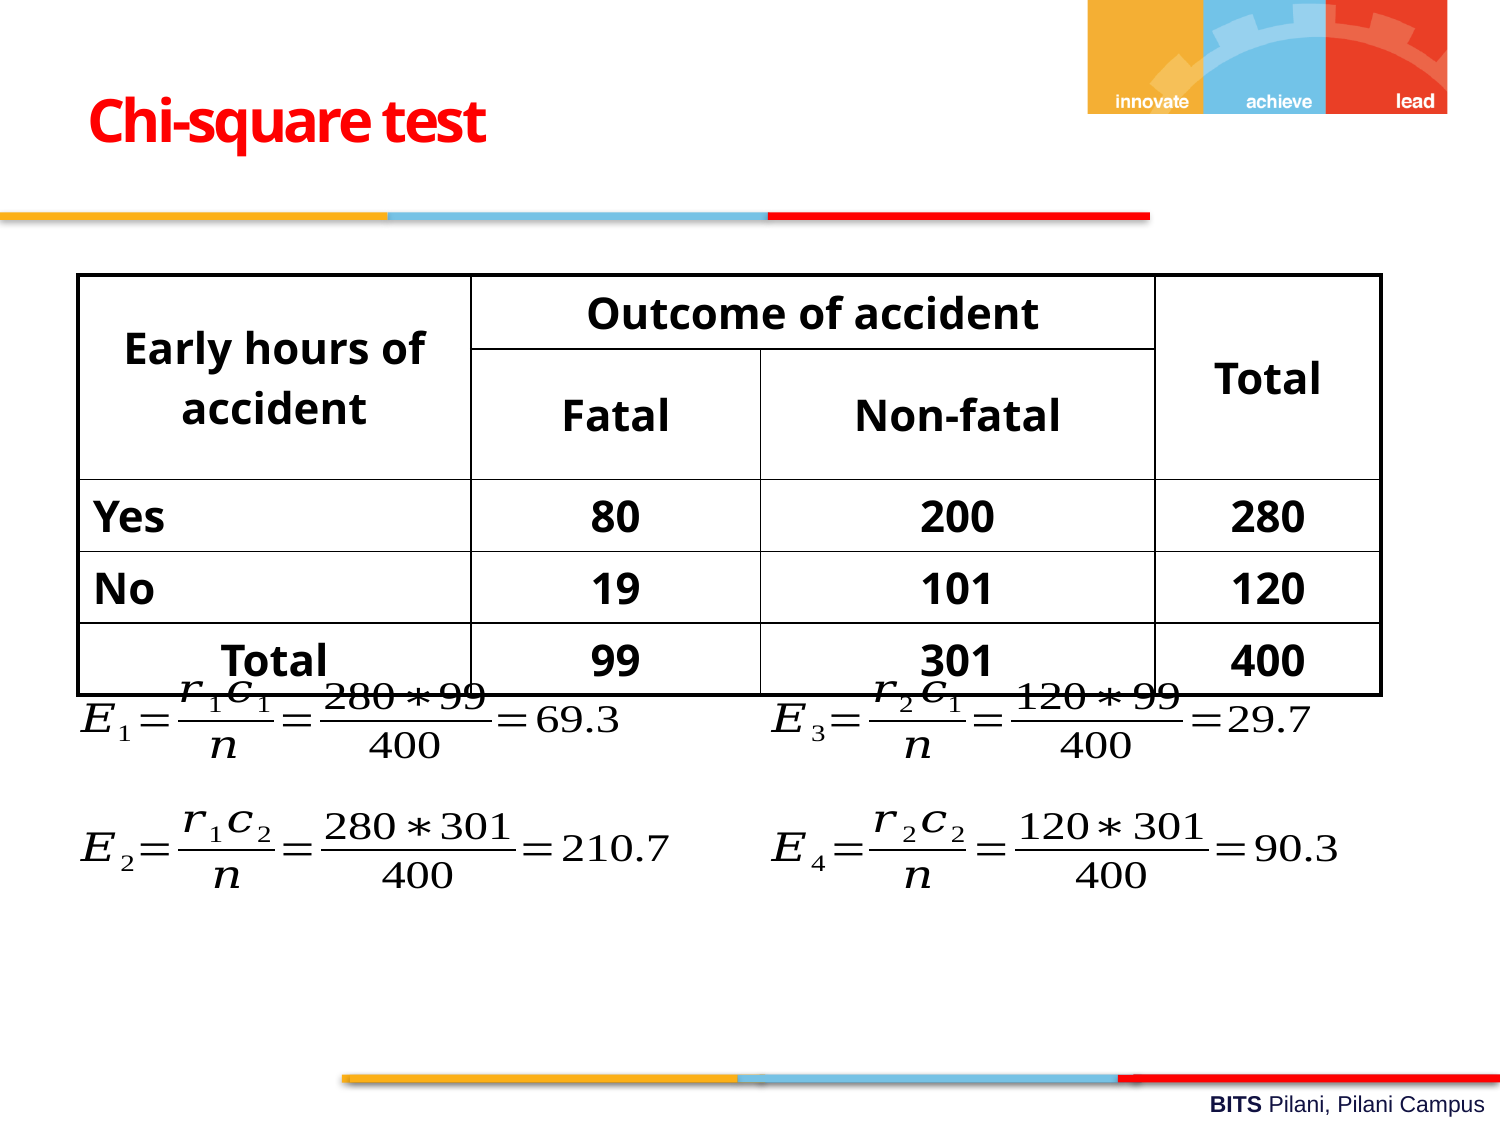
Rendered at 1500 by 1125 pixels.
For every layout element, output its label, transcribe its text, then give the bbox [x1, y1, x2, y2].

table_cell Non-fatal [761, 350, 1154, 479]
picture [1087, 0, 1448, 114]
table_cell 101 [761, 552, 1154, 622]
table_cell 80 [472, 480, 760, 551]
table_cell 99 [472, 624, 760, 693]
table_cell 200 [761, 480, 1154, 551]
table_cell Total [80, 624, 470, 693]
table_cell Fatal [472, 350, 760, 479]
table_cell Yes [80, 480, 470, 551]
table_header Early hours of accident [80, 277, 470, 479]
table_cell 400 [1156, 624, 1379, 693]
table_cell 120 [1156, 552, 1379, 622]
table_cell No [80, 552, 470, 622]
text_box Chi-square test [77, 68, 1102, 155]
table_cell 19 [472, 552, 760, 622]
table_header Total [1156, 277, 1379, 479]
table_cell 280 [1156, 480, 1379, 551]
table_cell 301 [761, 624, 1154, 693]
table_header Outcome of accident [472, 277, 1154, 348]
